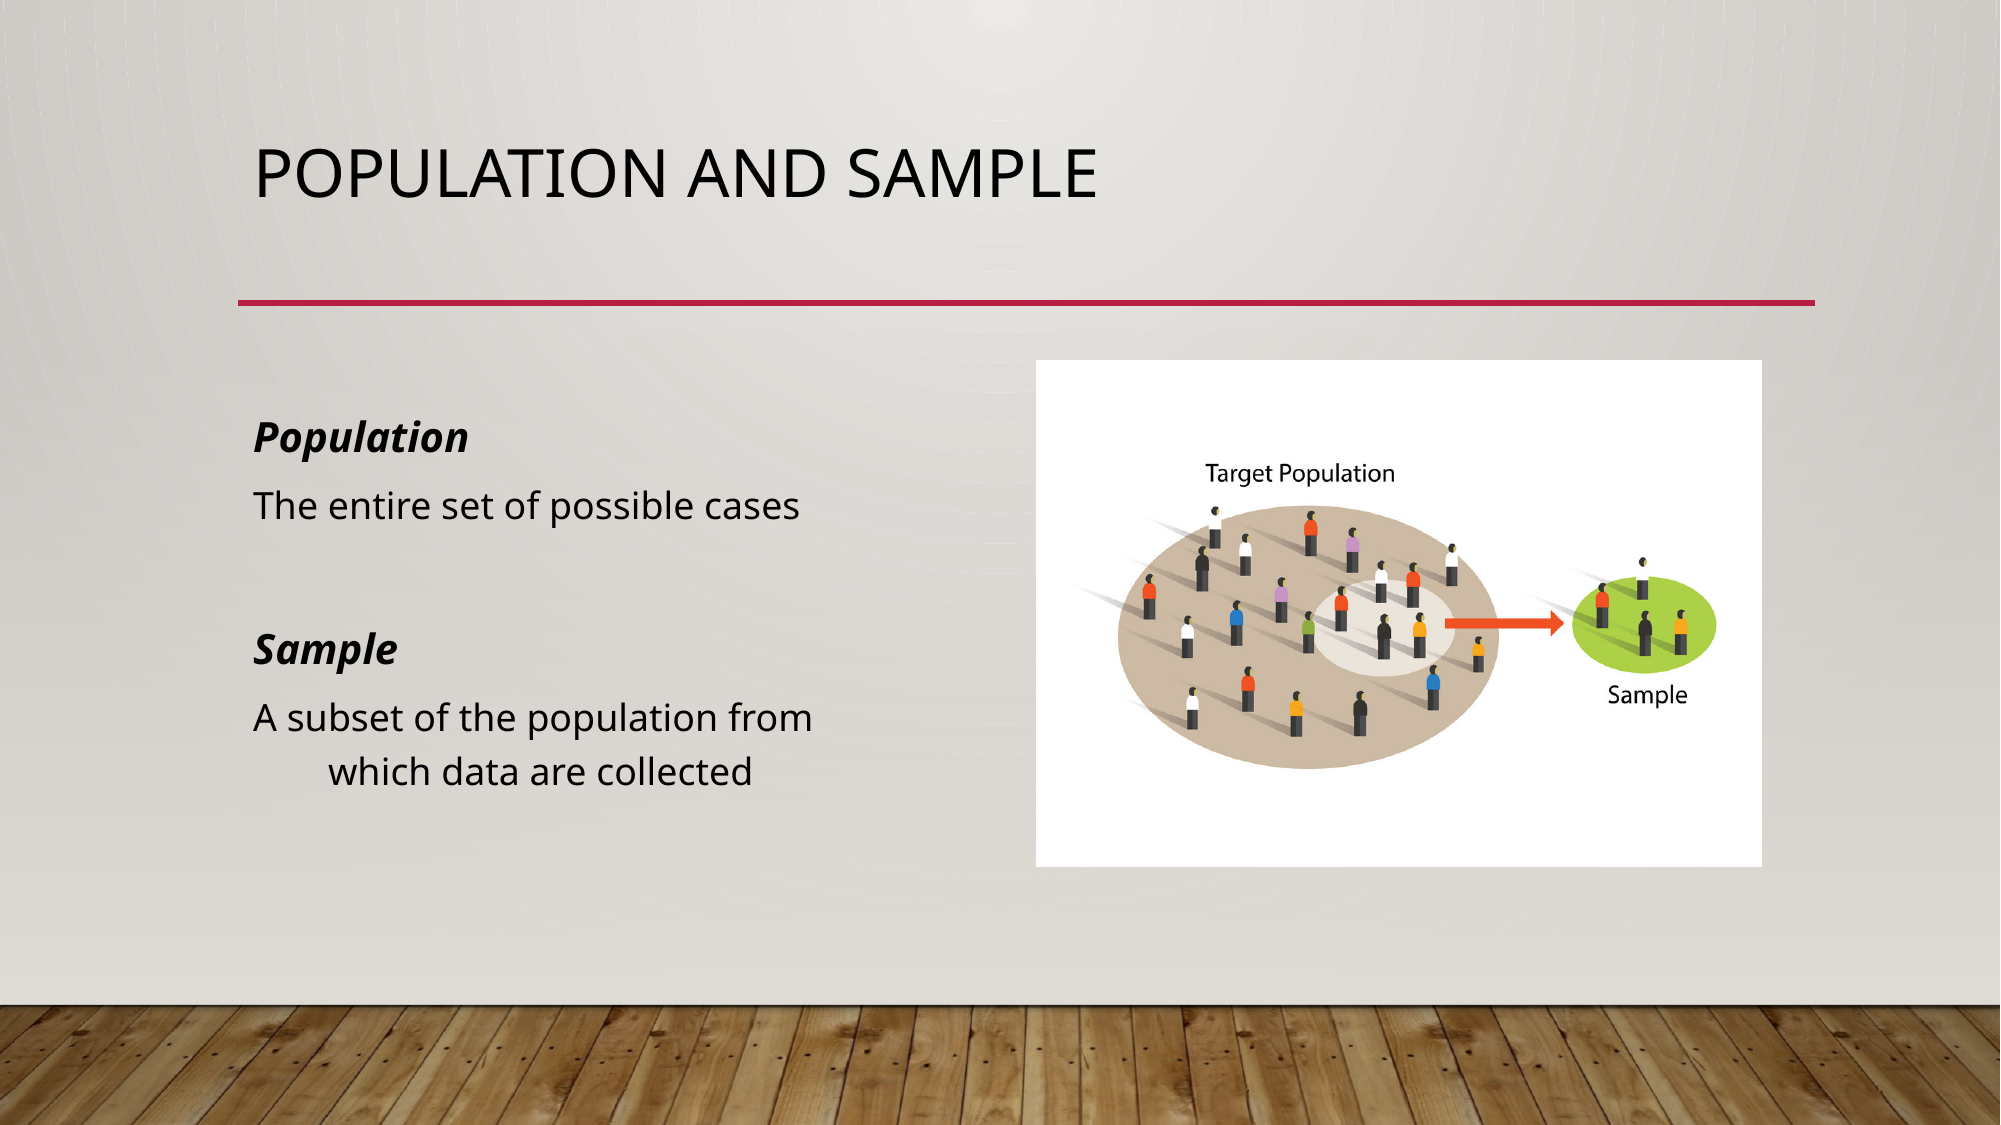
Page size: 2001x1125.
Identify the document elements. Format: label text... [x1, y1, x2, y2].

list Population The entire set of possible cases Sample A subset of the population from which data are collected [238, 330, 921, 897]
picture [0, 1005, 2000, 1125]
title Population and sAmple [238, 131, 1814, 305]
picture [1035, 360, 1763, 867]
